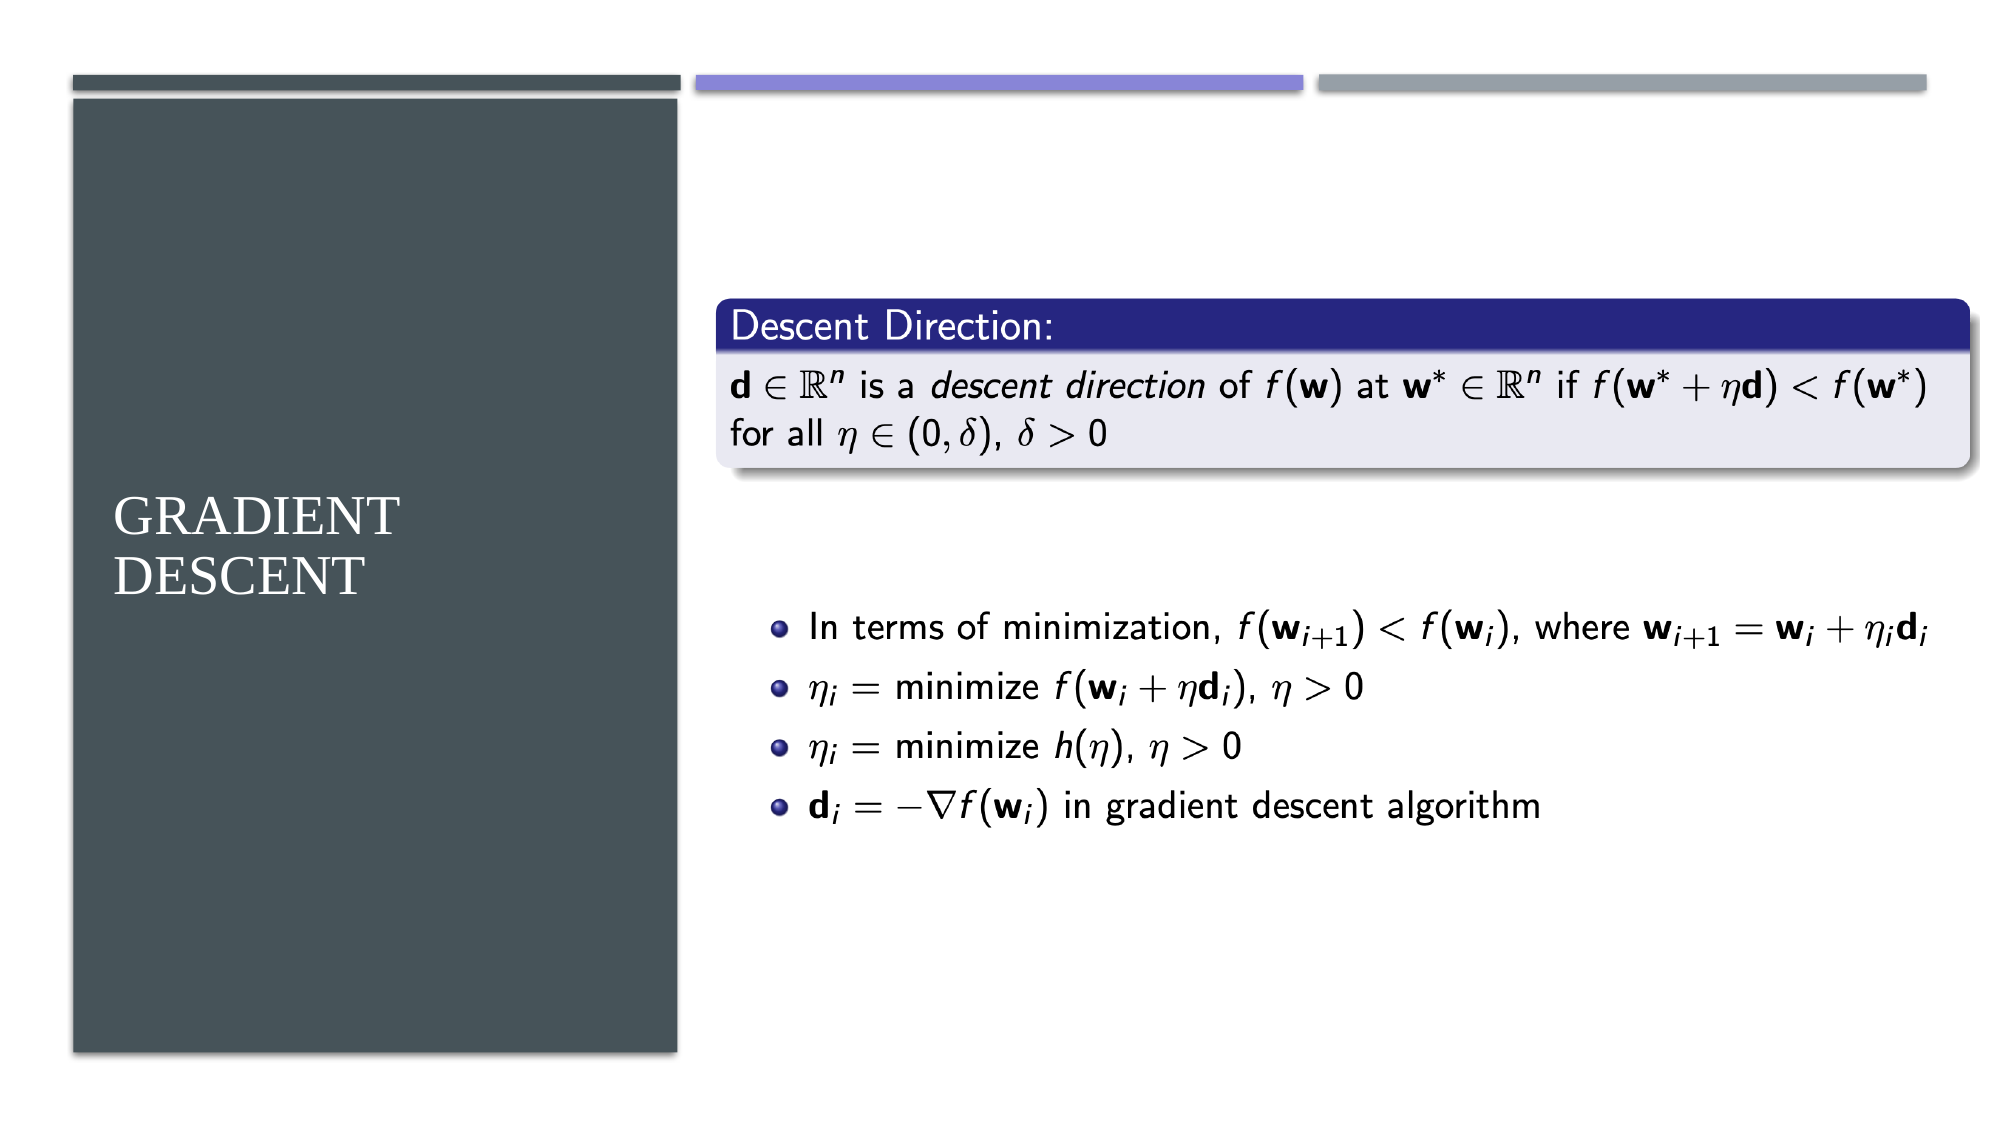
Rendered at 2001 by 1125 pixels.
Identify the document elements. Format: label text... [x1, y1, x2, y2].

text_box Gradient Descent [98, 401, 658, 615]
picture [703, 289, 1980, 836]
